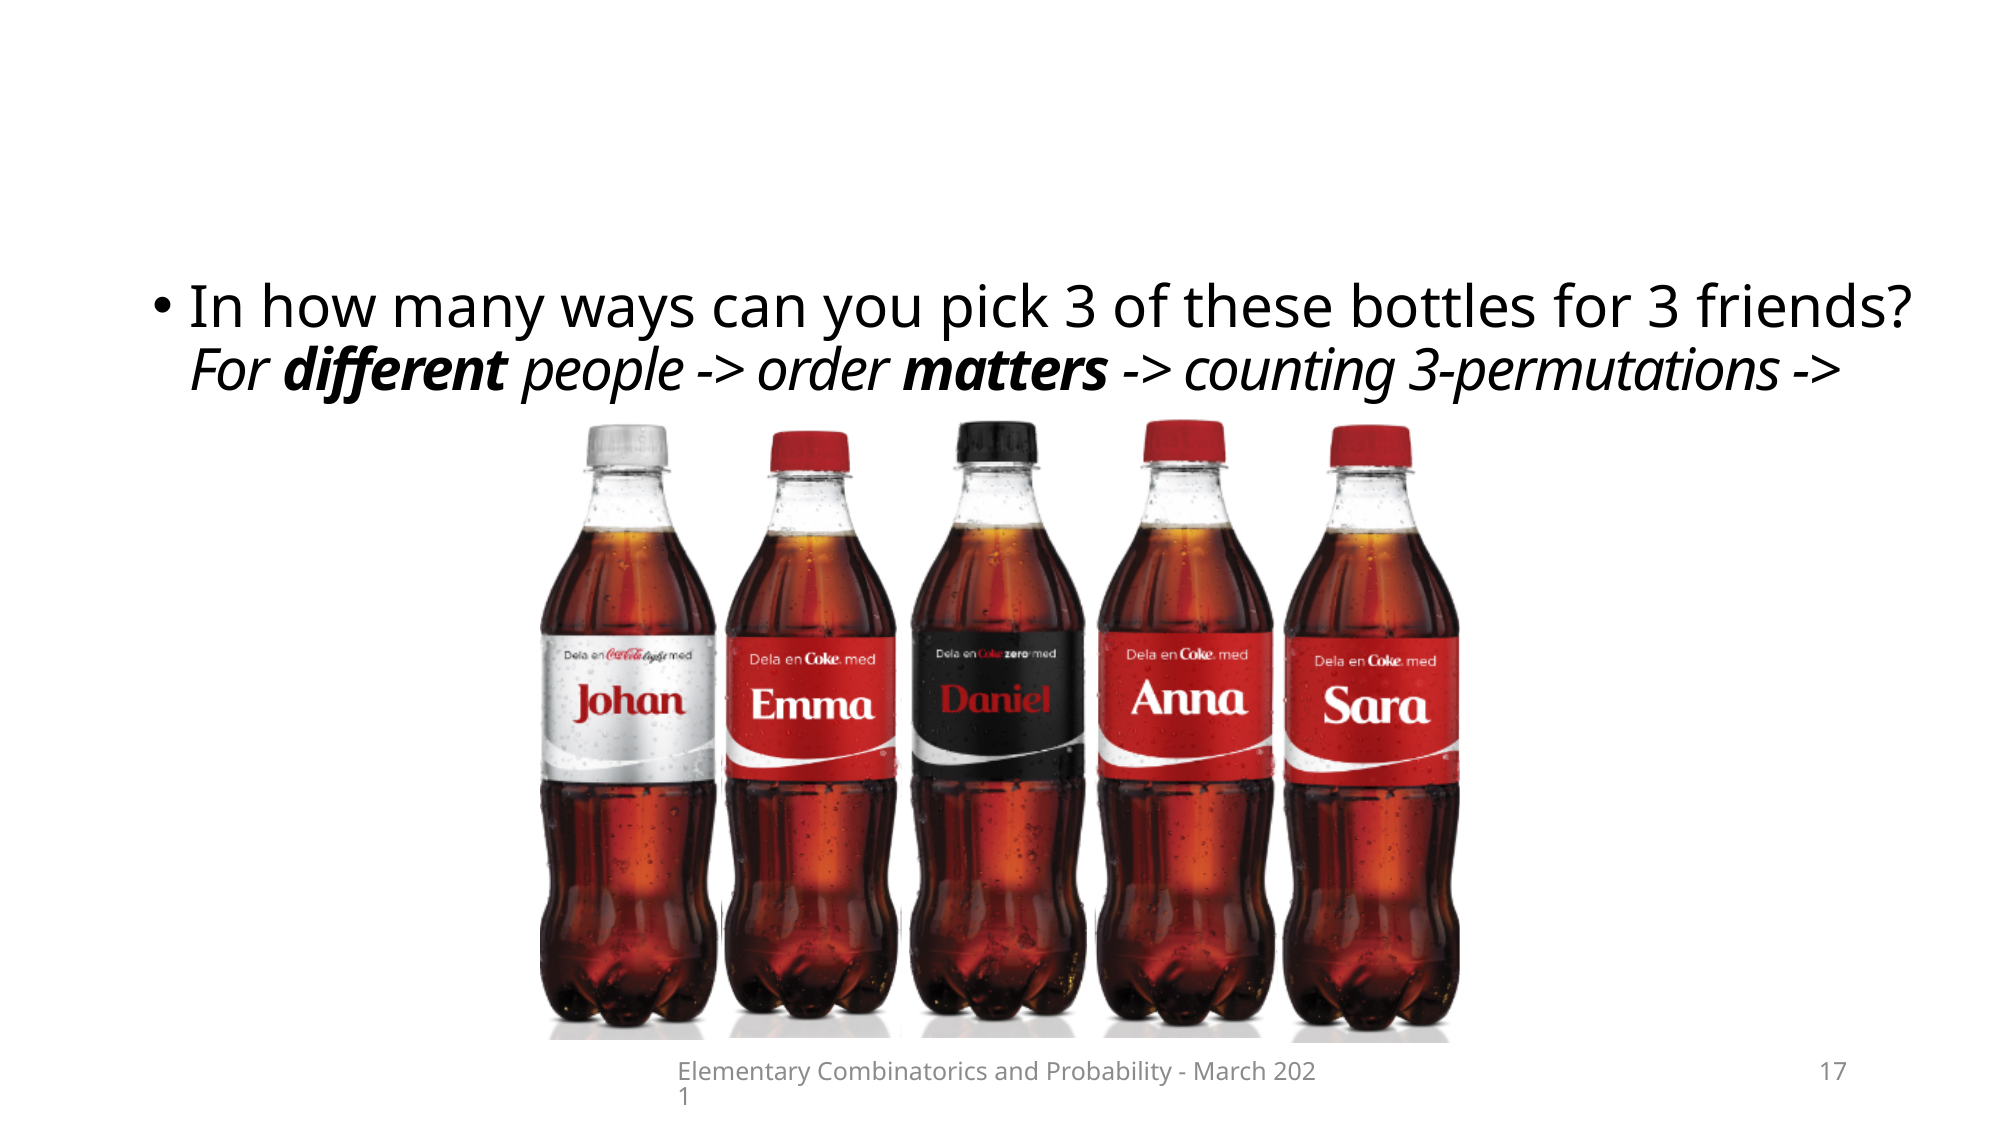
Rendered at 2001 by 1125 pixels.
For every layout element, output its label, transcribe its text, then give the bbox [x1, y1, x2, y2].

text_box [540, 418, 1460, 1043]
slide_number 17 [1412, 1042, 1863, 1103]
footer Elementary Combinatorics and Probability - March 2021 [662, 1043, 1338, 1103]
